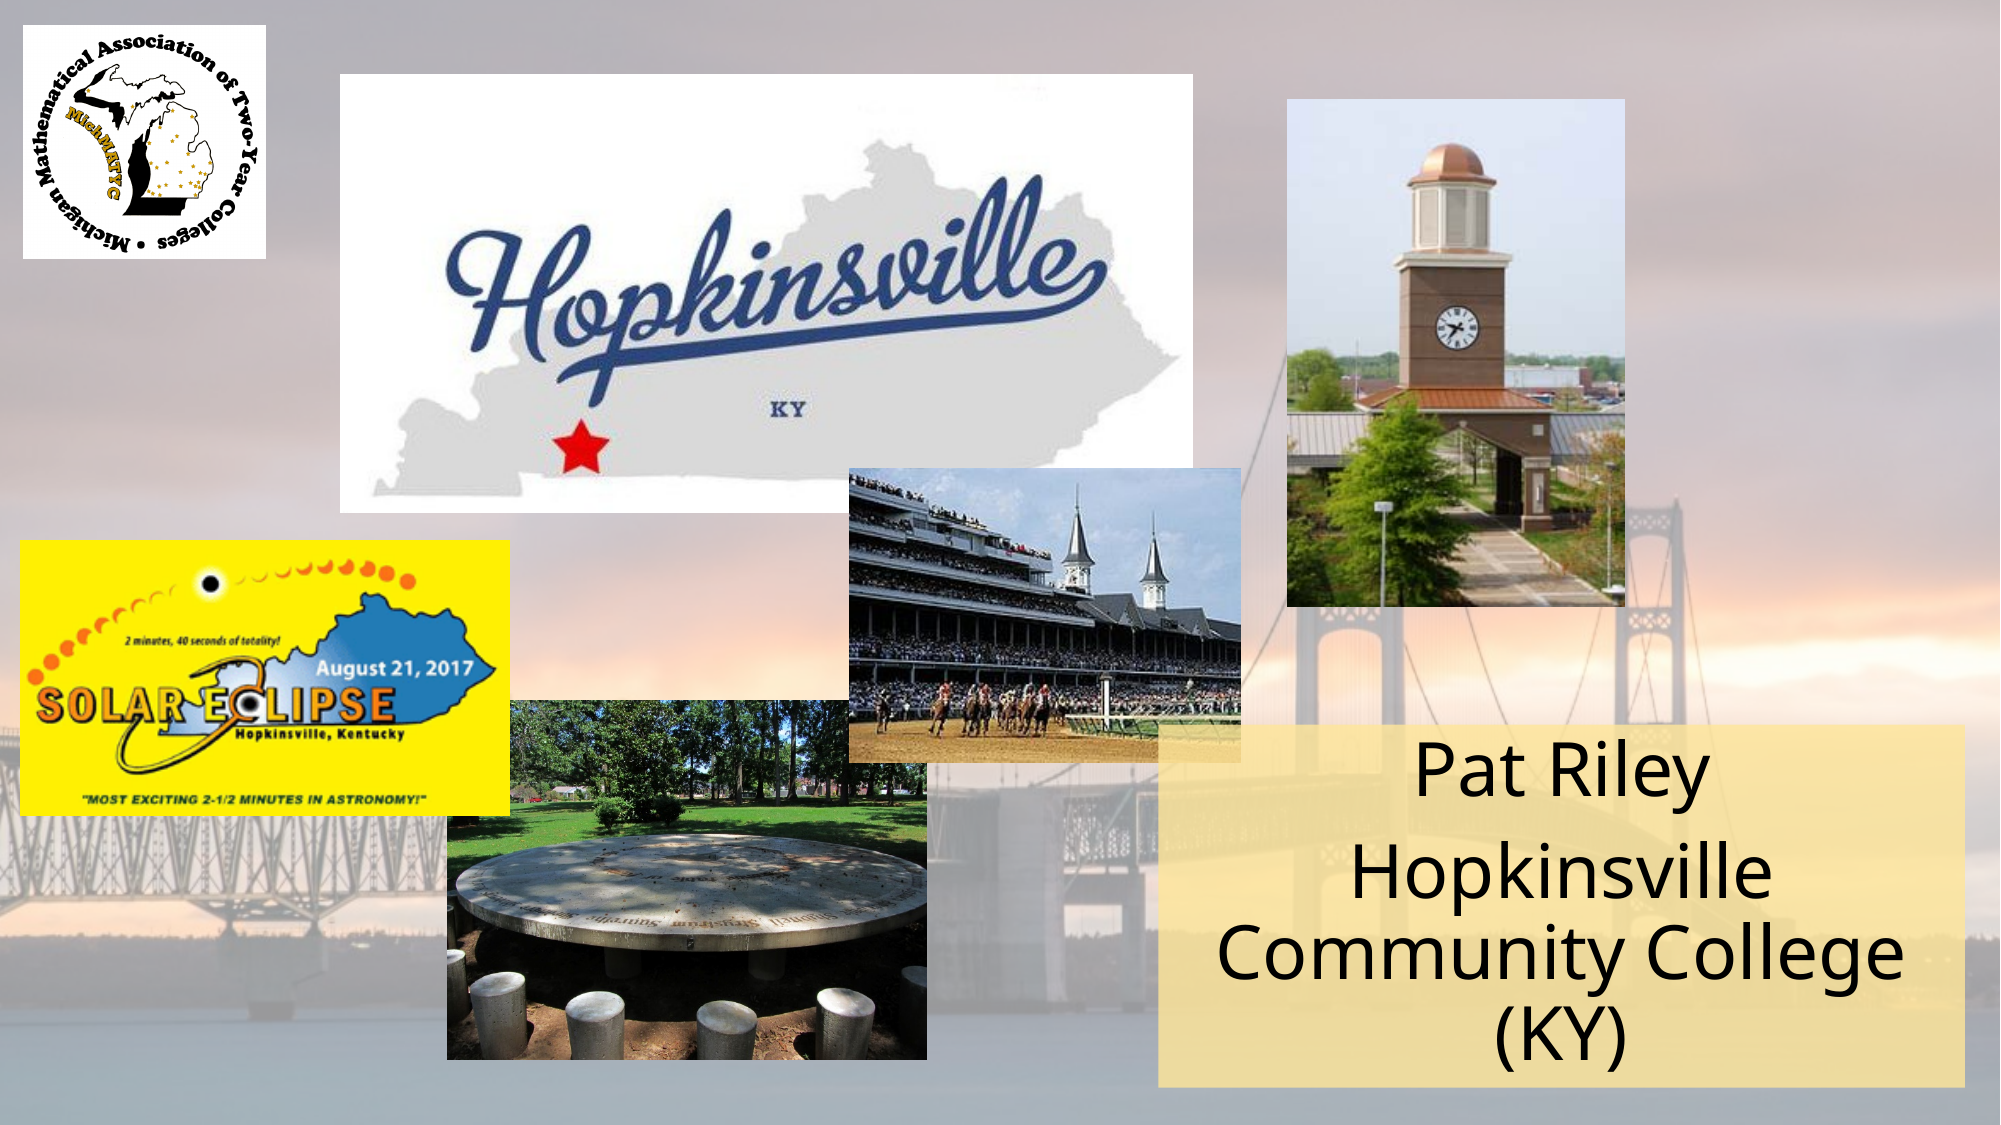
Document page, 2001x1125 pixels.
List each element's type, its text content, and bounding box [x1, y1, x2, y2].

picture [23, 25, 266, 259]
picture [1287, 99, 1625, 607]
picture [20, 74, 1241, 1060]
subtitle Pat Riley Hopkinsville Community College (KY) [1158, 724, 1965, 1088]
